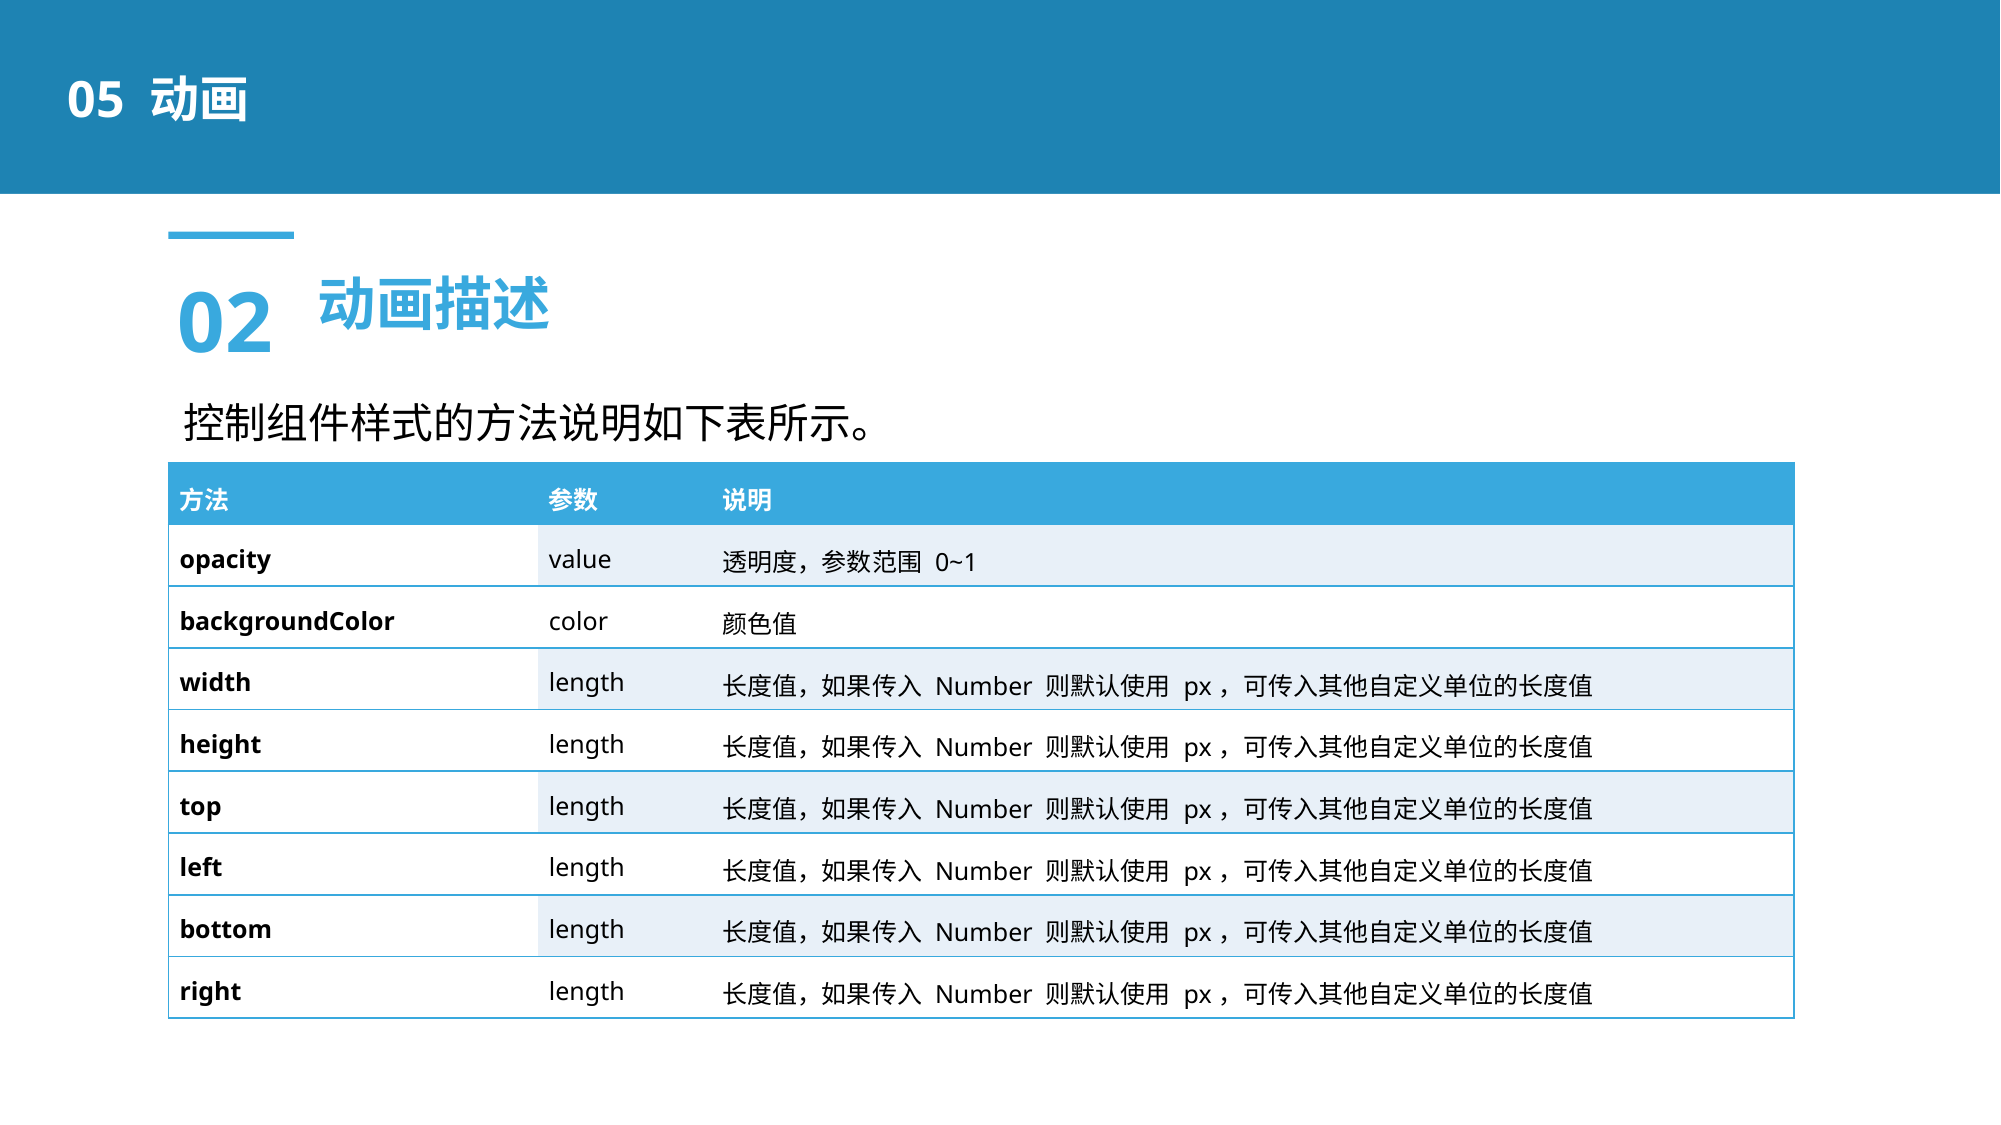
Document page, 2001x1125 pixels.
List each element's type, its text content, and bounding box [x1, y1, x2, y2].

table_cell opacity [169, 525, 538, 585]
list 05 动画 [52, 41, 924, 162]
table_cell right [169, 957, 538, 1017]
table_cell backgroundColor [169, 587, 538, 647]
text_box [288, 231, 295, 240]
table_cell 长度值，如果传入 Number 则默认使用 px，可传入其他自定义单位的长度值 [711, 710, 1793, 770]
table_cell color [538, 587, 711, 647]
table_header 方法 [169, 464, 538, 524]
table_cell 透明度，参数范围 0~1 [711, 525, 1793, 585]
text_box 02 [163, 231, 288, 377]
text_box 动画描述 [303, 238, 566, 345]
table_header 参数 [538, 464, 711, 524]
table_cell 长度值，如果传入 Number 则默认使用 px，可传入其他自定义单位的长度值 [711, 772, 1793, 832]
table_cell 长度值，如果传入 Number 则默认使用 px，可传入其他自定义单位的长度值 [711, 957, 1793, 1017]
table_cell height [169, 710, 538, 770]
table_cell value [538, 525, 711, 585]
table_cell 长度值，如果传入 Number 则默认使用 px，可传入其他自定义单位的长度值 [711, 649, 1793, 709]
table_cell bottom [169, 896, 538, 956]
table_cell length [538, 957, 711, 1017]
table_cell length [538, 834, 711, 894]
table_cell length [538, 772, 711, 832]
table_cell length [538, 896, 711, 956]
text_box 控制组件样式的方法说明如下表所示。 [168, 364, 1818, 455]
table_cell 长度值，如果传入 Number 则默认使用 px，可传入其他自定义单位的长度值 [711, 896, 1793, 956]
table_cell 长度值，如果传入 Number 则默认使用 px，可传入其他自定义单位的长度值 [711, 834, 1793, 894]
table_cell length [538, 710, 711, 770]
table_cell length [538, 649, 711, 709]
table_header 说明 [711, 464, 1793, 524]
table_cell 颜色值 [711, 587, 1793, 647]
table_cell left [169, 834, 538, 894]
table_cell width [169, 649, 538, 709]
table_cell top [169, 772, 538, 832]
